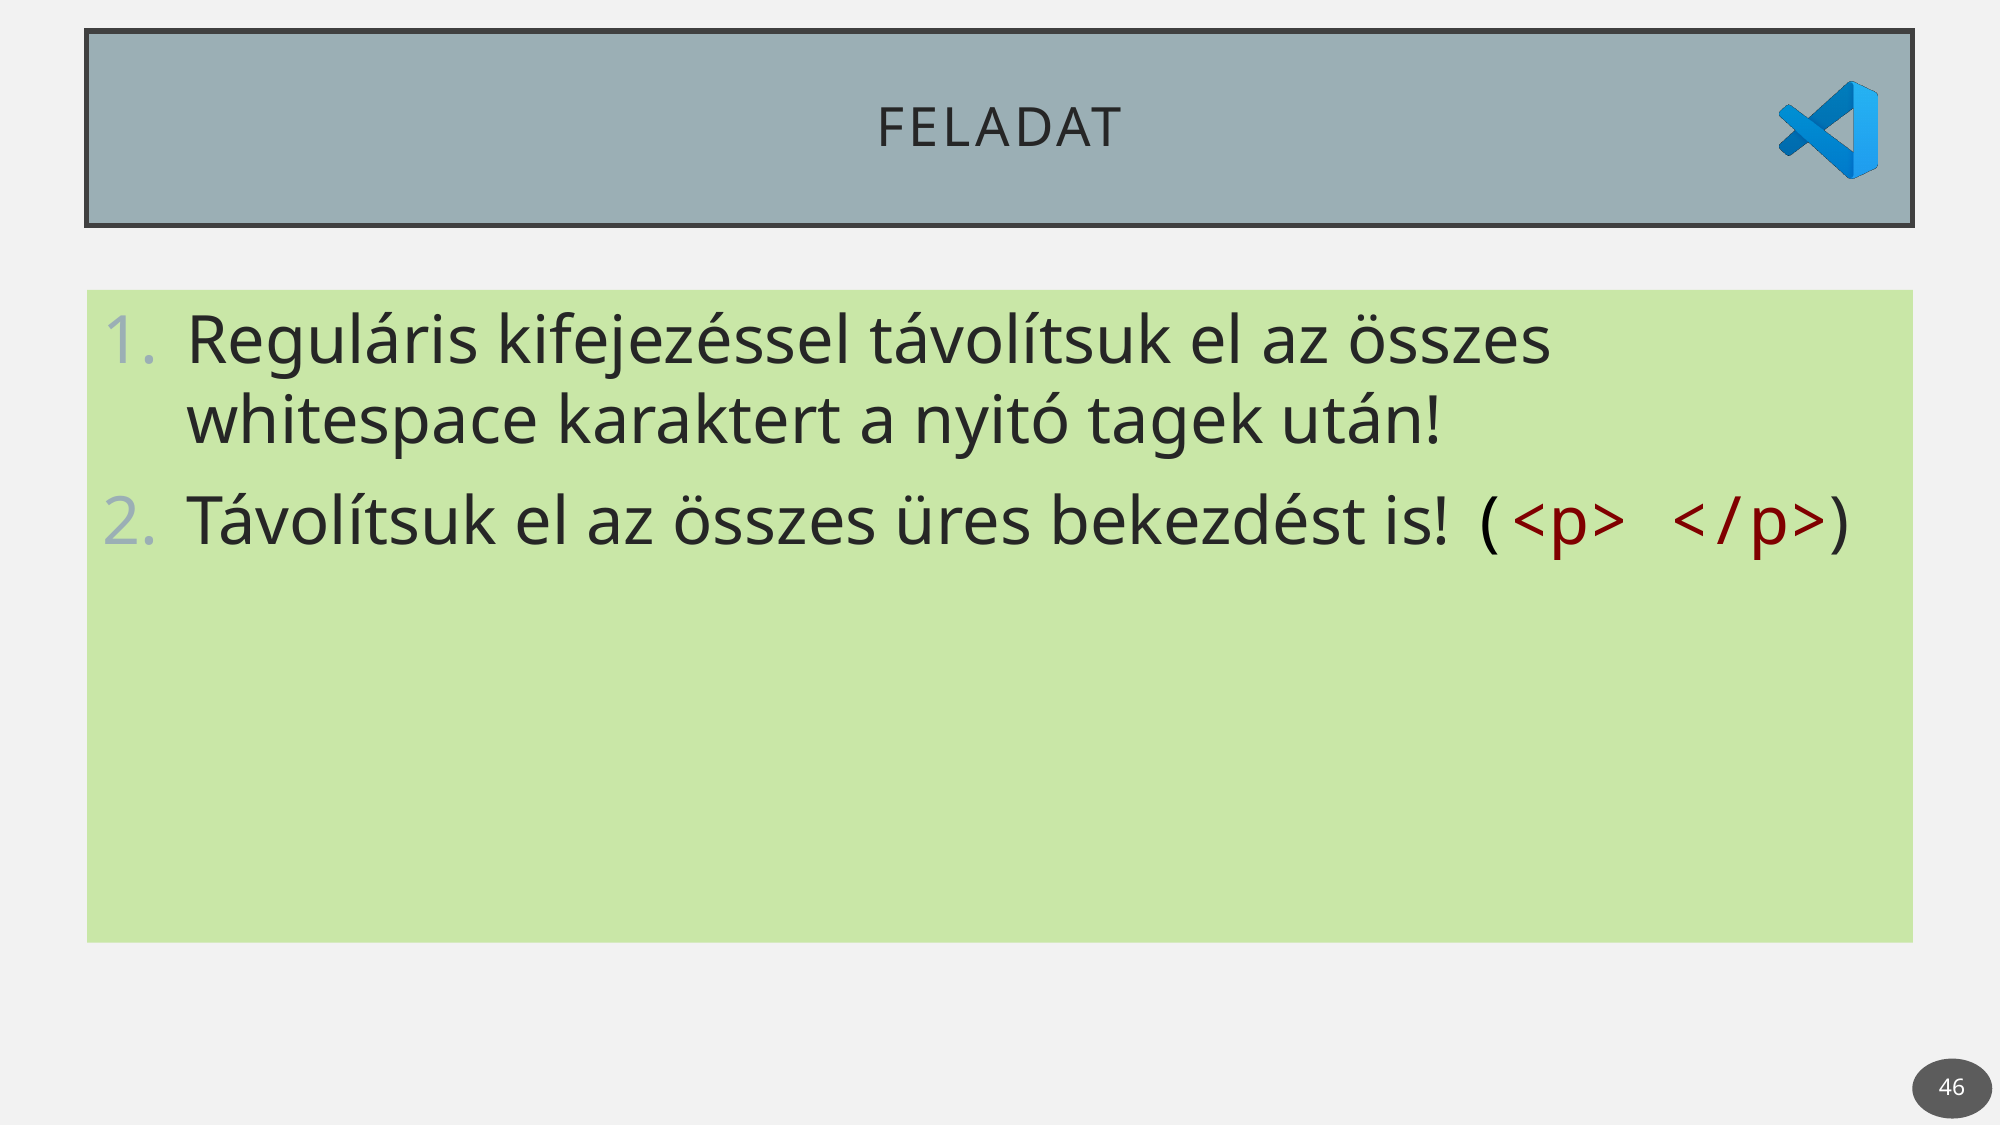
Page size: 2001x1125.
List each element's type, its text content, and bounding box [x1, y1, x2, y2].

picture [1779, 81, 1878, 179]
title Feladat [84, 28, 1915, 228]
list Reguláris kifejezéssel távolítsuk el az összes whitespace karaktert a nyitó tagek után! Távolítsuk el az összes üres bekezdést is! (<p> </p>) [87, 289, 1913, 943]
slide_number 46 [1912, 1058, 1993, 1119]
